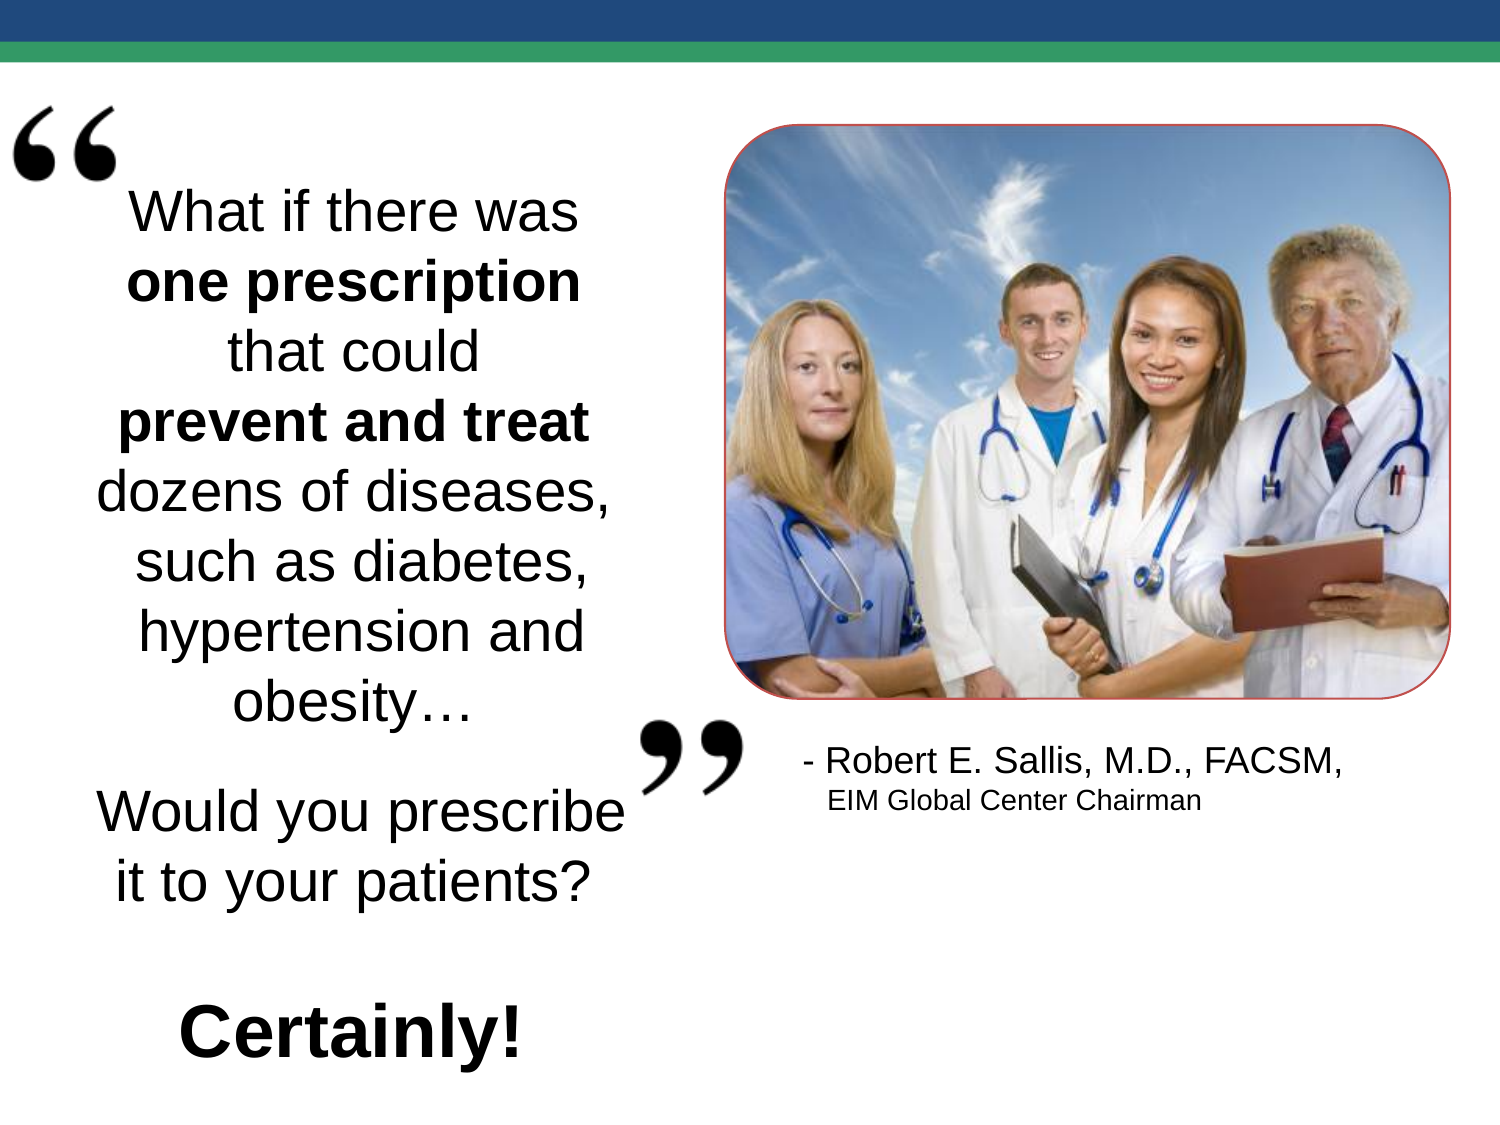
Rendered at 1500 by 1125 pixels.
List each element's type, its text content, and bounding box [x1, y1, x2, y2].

text_box - Robert E. Sallis, M.D., FACSM, EIM Global Center Chairman [787, 729, 1500, 824]
picture [0, 82, 151, 213]
text_box [725, 125, 1451, 699]
picture [612, 687, 763, 813]
text_box What if there was one prescription that could prevent and treat dozens of diseases, such as diabetes, hypertension and obesity… Would you prescribe it to your patients? Certainly! [62, 165, 663, 1080]
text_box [0, 0, 1500, 63]
